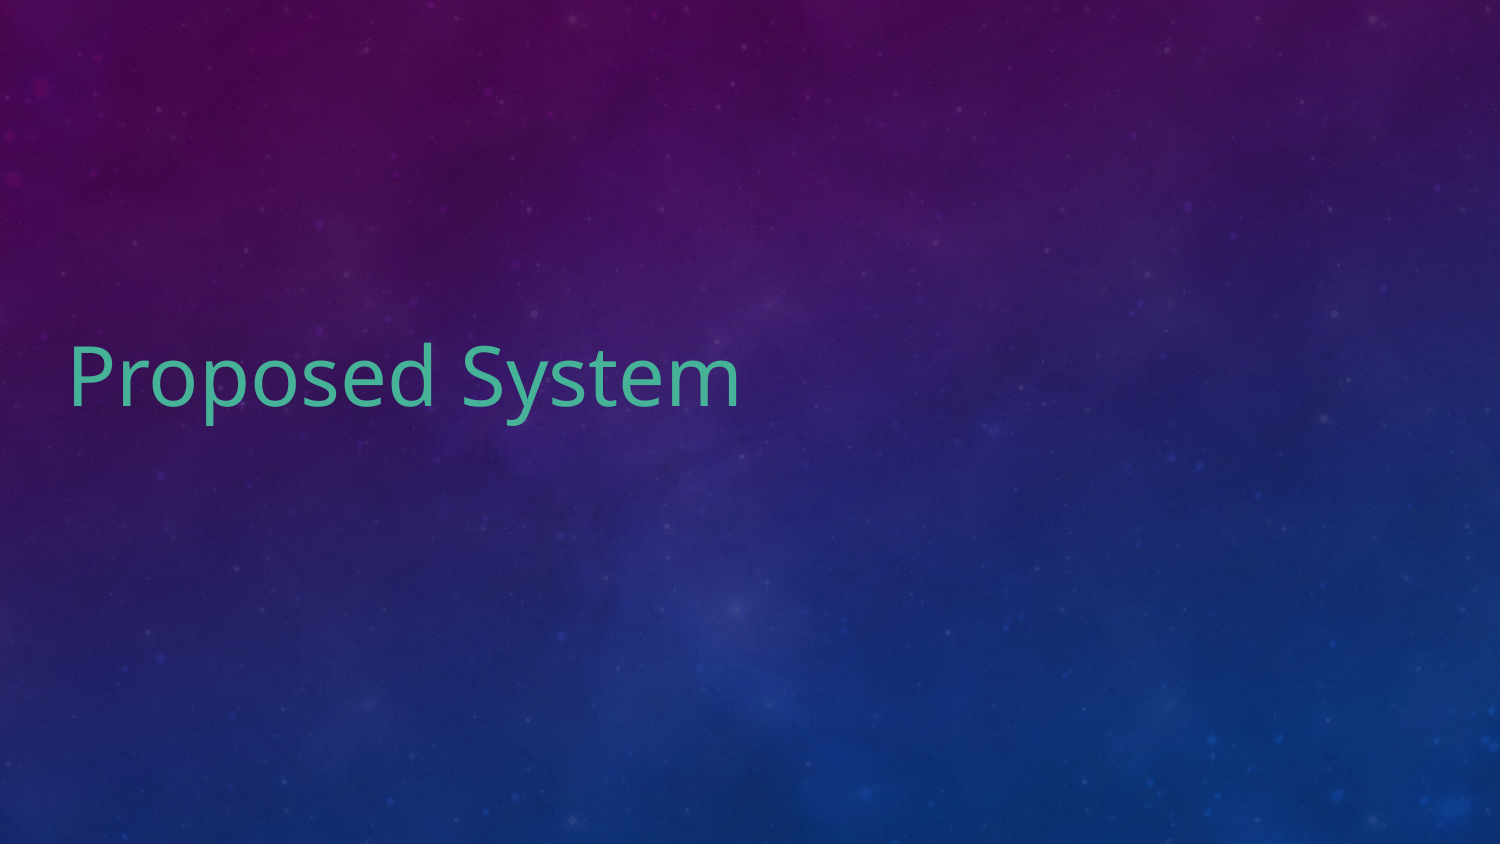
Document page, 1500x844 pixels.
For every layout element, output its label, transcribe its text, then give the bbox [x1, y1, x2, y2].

picture [0, 0, 1500, 844]
title Proposed System [51, 308, 1449, 403]
